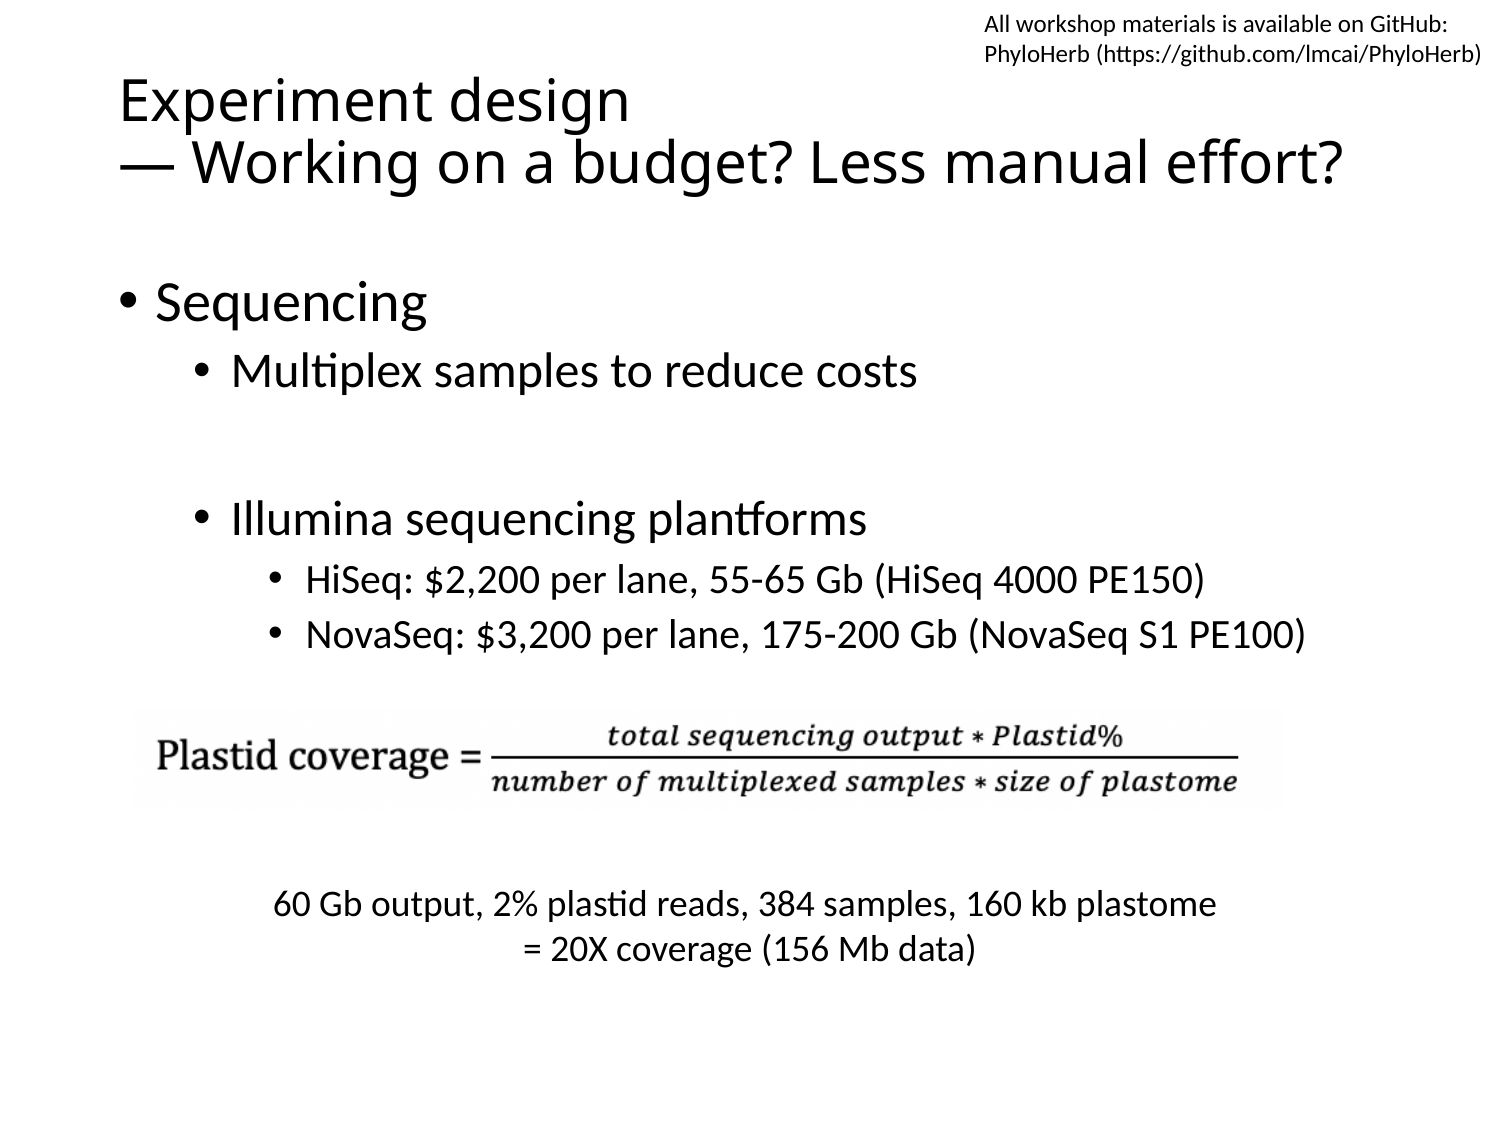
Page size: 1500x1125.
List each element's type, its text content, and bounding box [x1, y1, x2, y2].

title Experiment design — Working on a budget? Less manual effort? [103, 25, 1397, 243]
list Sequencing Multiplex samples to reduce costs Illumina sequencing plantforms HiSeq: $2,200 per lane, 55-65 Gb (HiSeq 4000 PE150) NovaSeq: $3,200 per lane, 175-200 Gb (NovaSeq S1 PE100) [103, 263, 1397, 978]
text_box 60 Gb output, 2% plastid reads, 384 samples, 160 kb plastome = 20X coverage (156 Mb data) [258, 871, 1242, 977]
text_box All workshop materials is available on GitHub: PhyloHerb (https://github.com/lmcai/PhyloHerb) [969, 0, 1498, 75]
picture [134, 707, 1282, 810]
